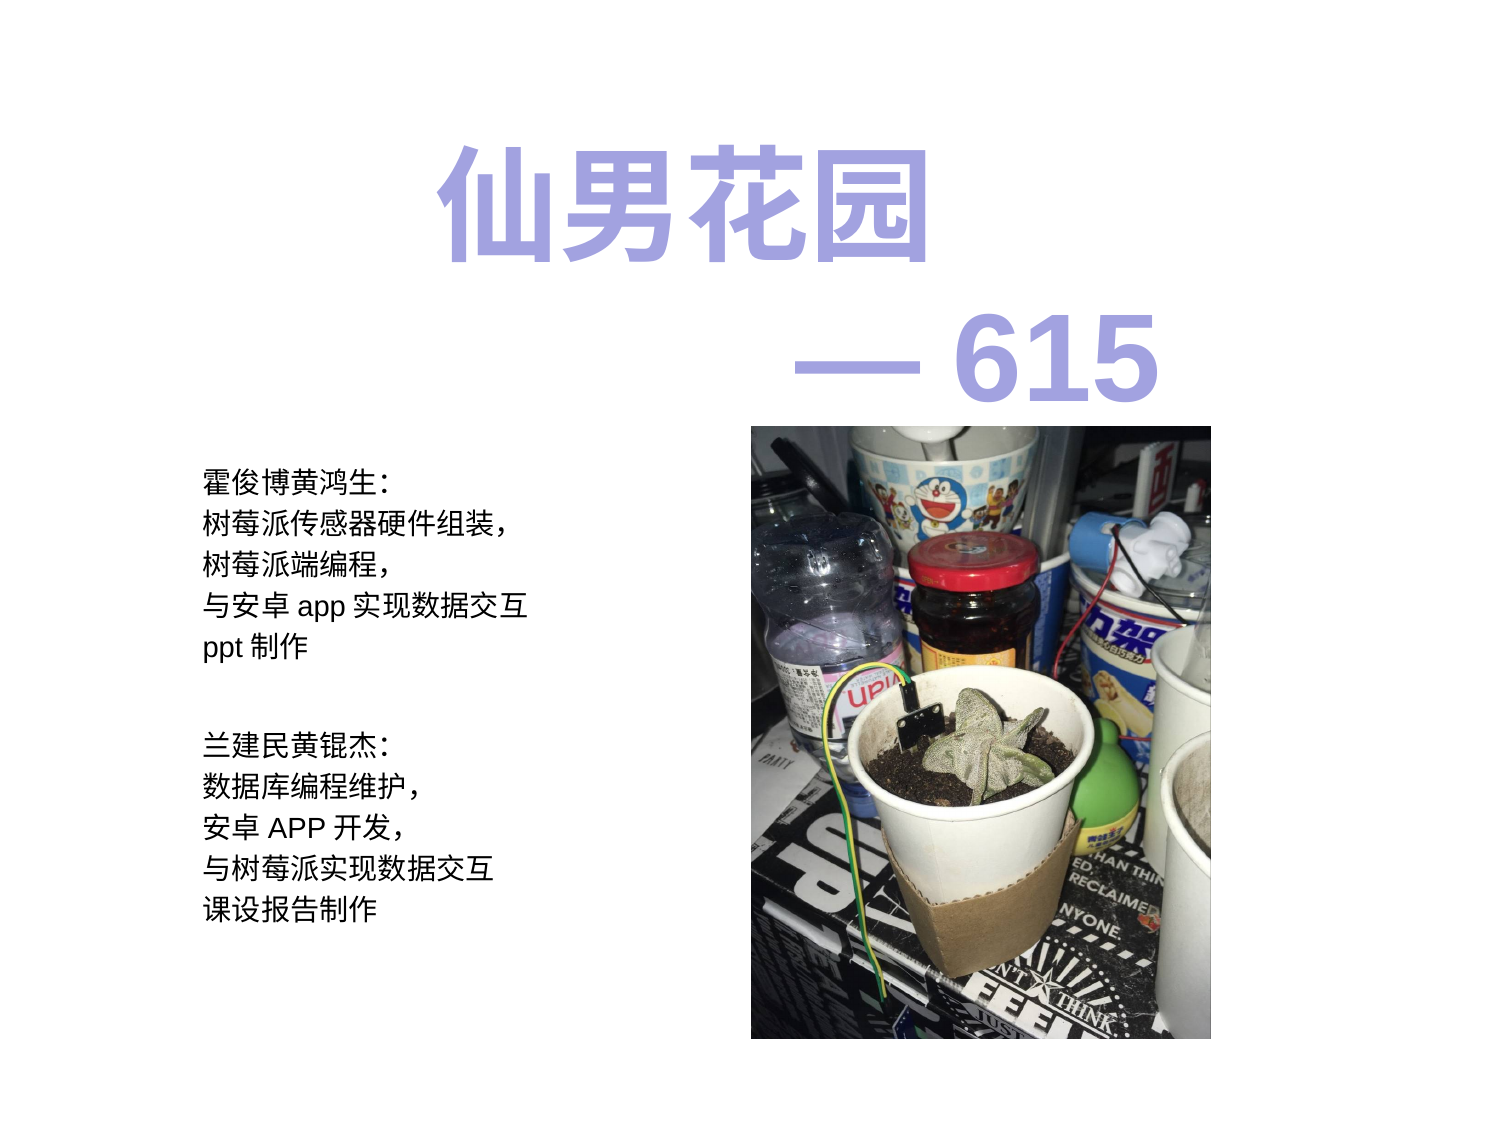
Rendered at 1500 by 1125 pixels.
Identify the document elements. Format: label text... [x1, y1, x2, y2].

title 仙男花园 —615 [46, 155, 1322, 397]
picture [751, 426, 1212, 1039]
text_box 兰建民黄锟杰： 数据库编程维护， 安卓APP开发， 与树莓派实现数据交互 课设报告制作 [187, 720, 717, 1008]
subtitle 霍俊博黄鸿生： 树莓派传感器硬件组装， 树莓派端编程， 与安卓app实现数据交互 ppt制作 [187, 457, 717, 720]
